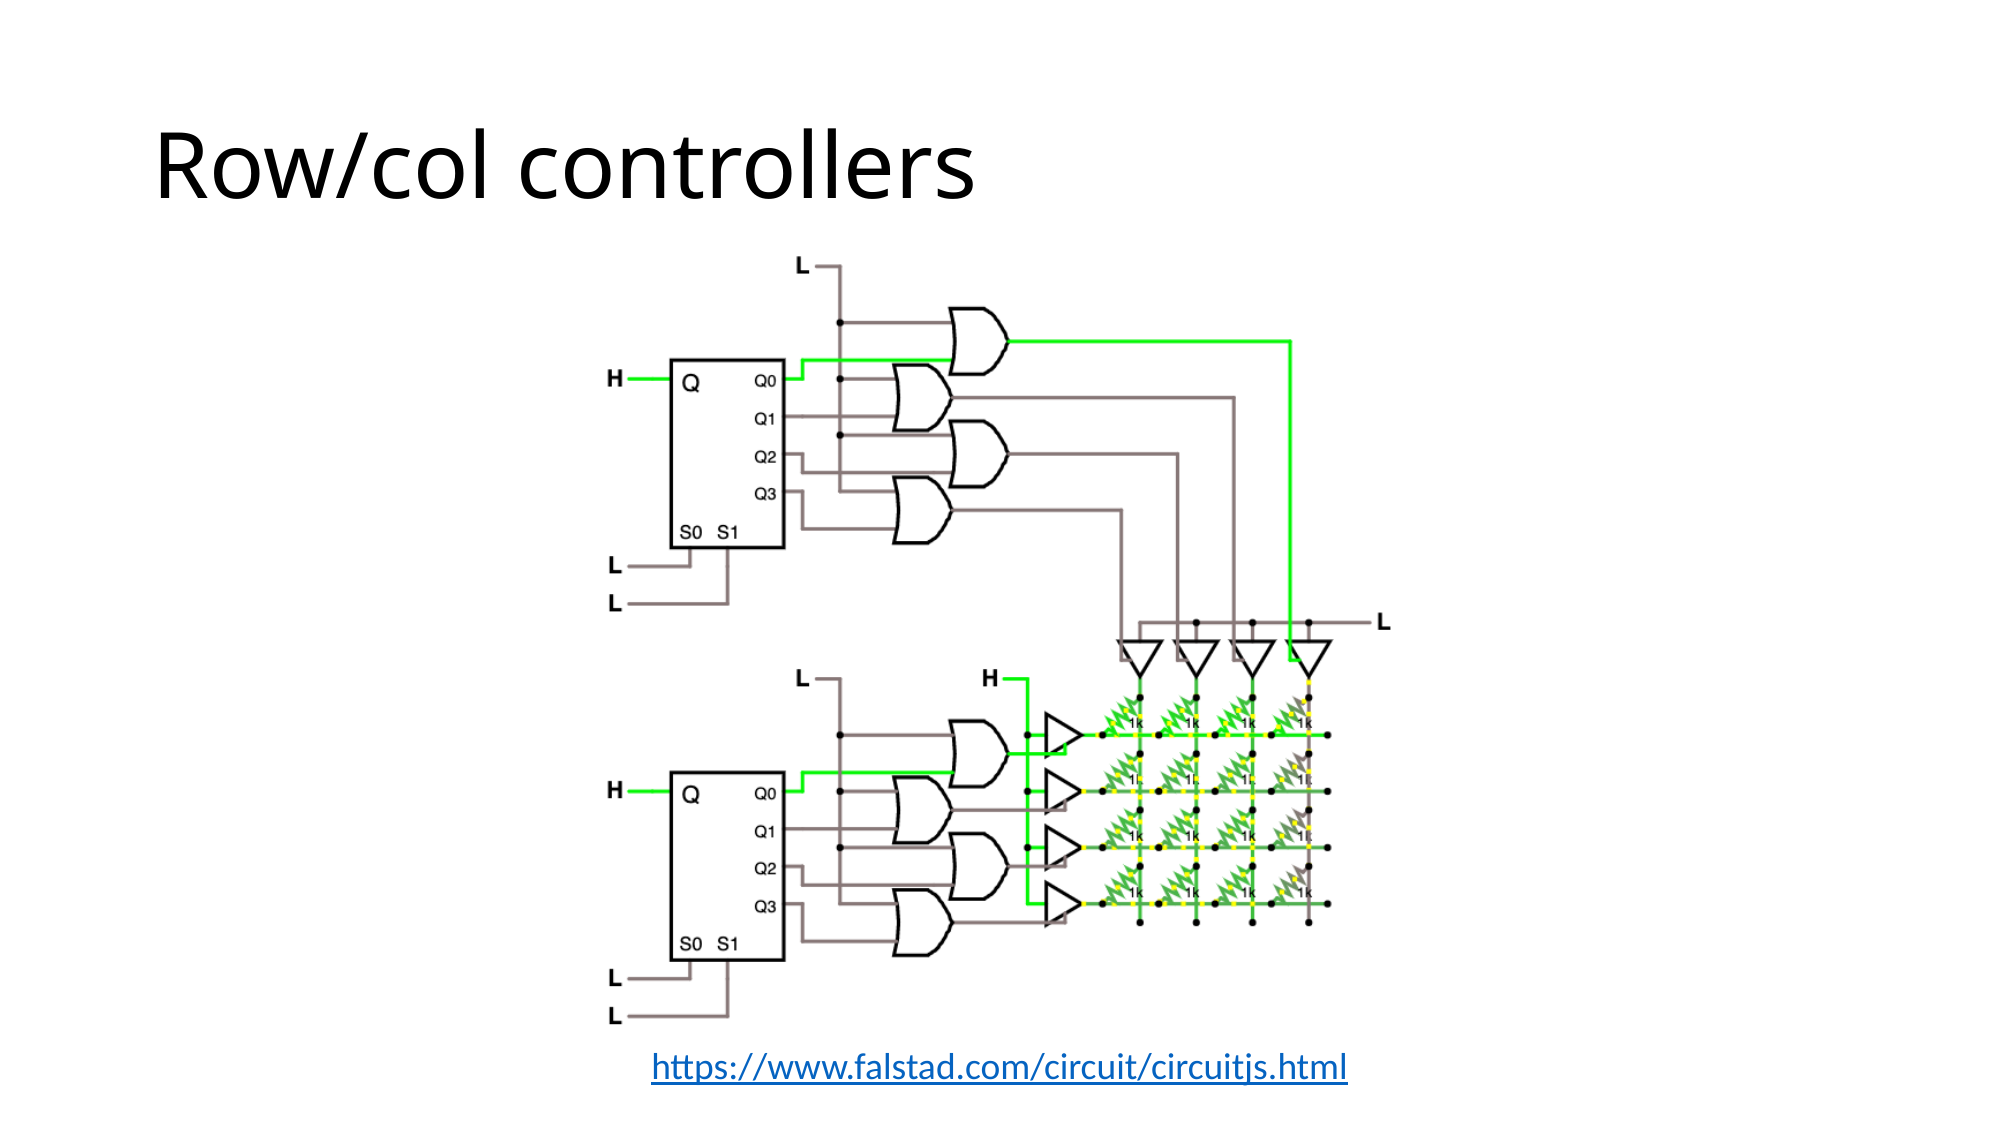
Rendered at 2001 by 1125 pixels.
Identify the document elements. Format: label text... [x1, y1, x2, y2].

title Row/col controllers [137, 59, 1863, 278]
text_box https://www.falstad.com/circuit/circuitjs.html [636, 1045, 1364, 1095]
picture [552, 231, 1447, 1045]
